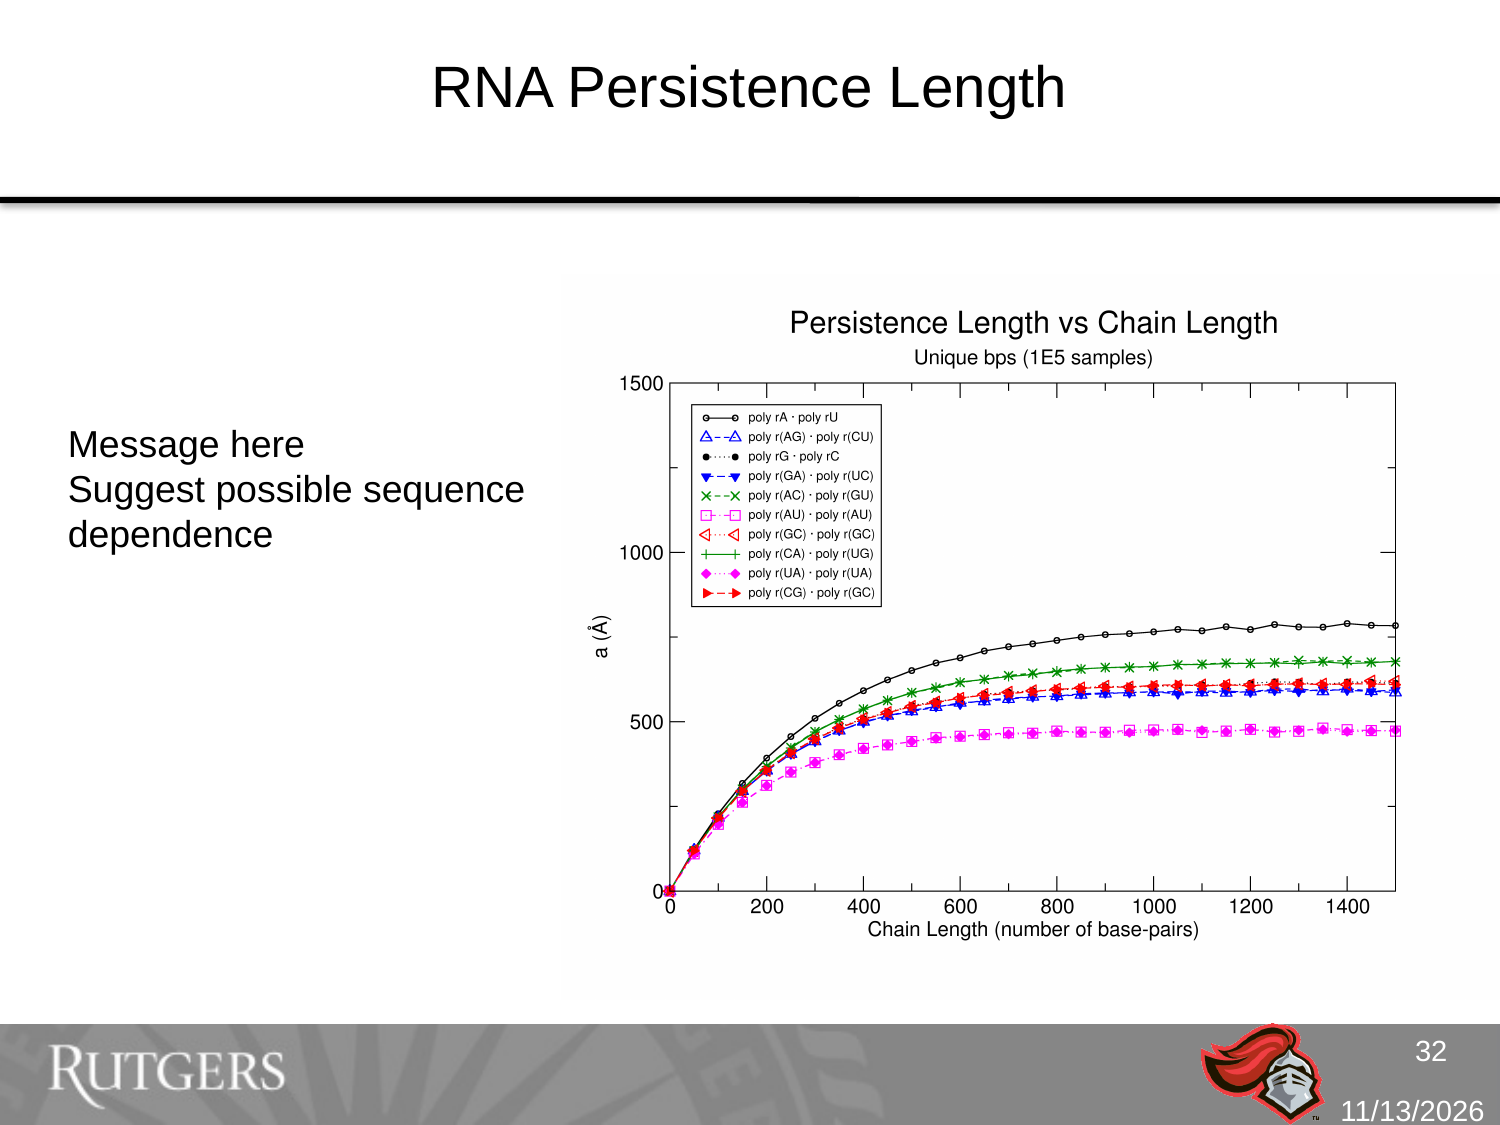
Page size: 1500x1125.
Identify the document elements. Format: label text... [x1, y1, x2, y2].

text_box Message here Suggest possible sequence dependence [53, 412, 541, 563]
title RNA Persistence Length [74, 0, 1426, 176]
slide_number 32 [1362, 1024, 1463, 1063]
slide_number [1149, 1084, 1500, 1125]
picture [0, 1023, 1500, 1125]
picture [561, 274, 1500, 1001]
